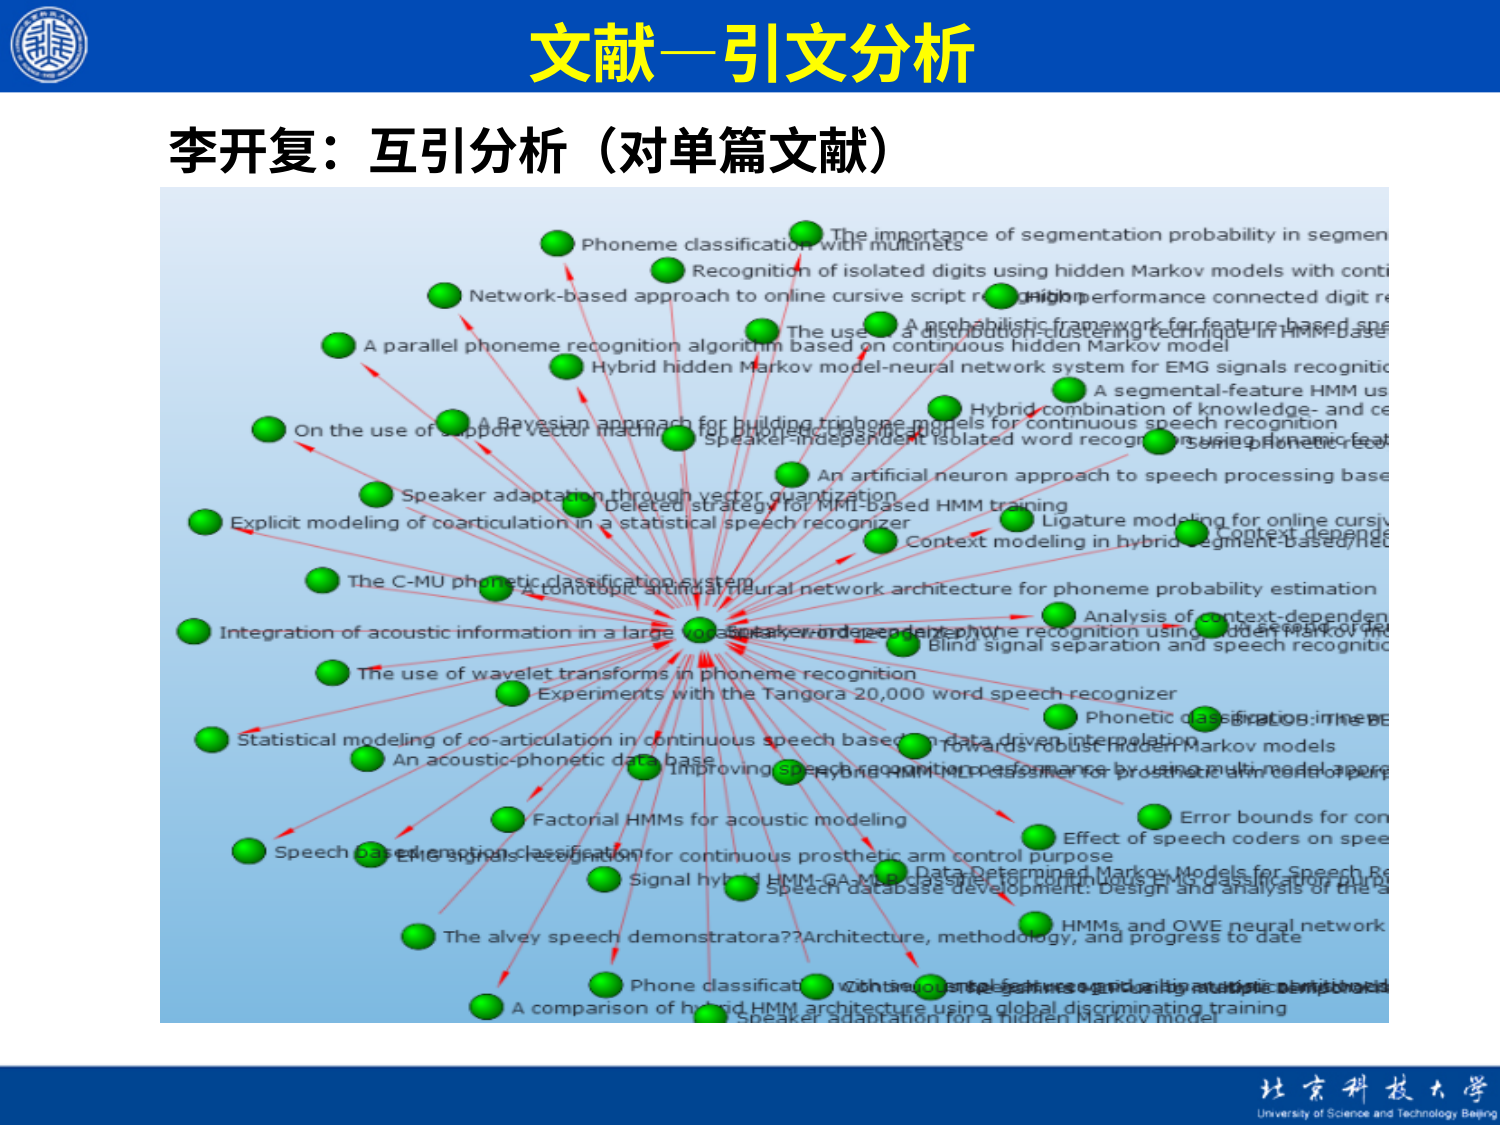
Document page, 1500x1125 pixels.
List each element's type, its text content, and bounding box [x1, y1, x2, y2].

title 文献—引文分析 [10, 5, 1495, 98]
text_box 李开复：互引分析（对单篇文献） [153, 112, 1347, 188]
picture [0, 0, 1500, 1125]
